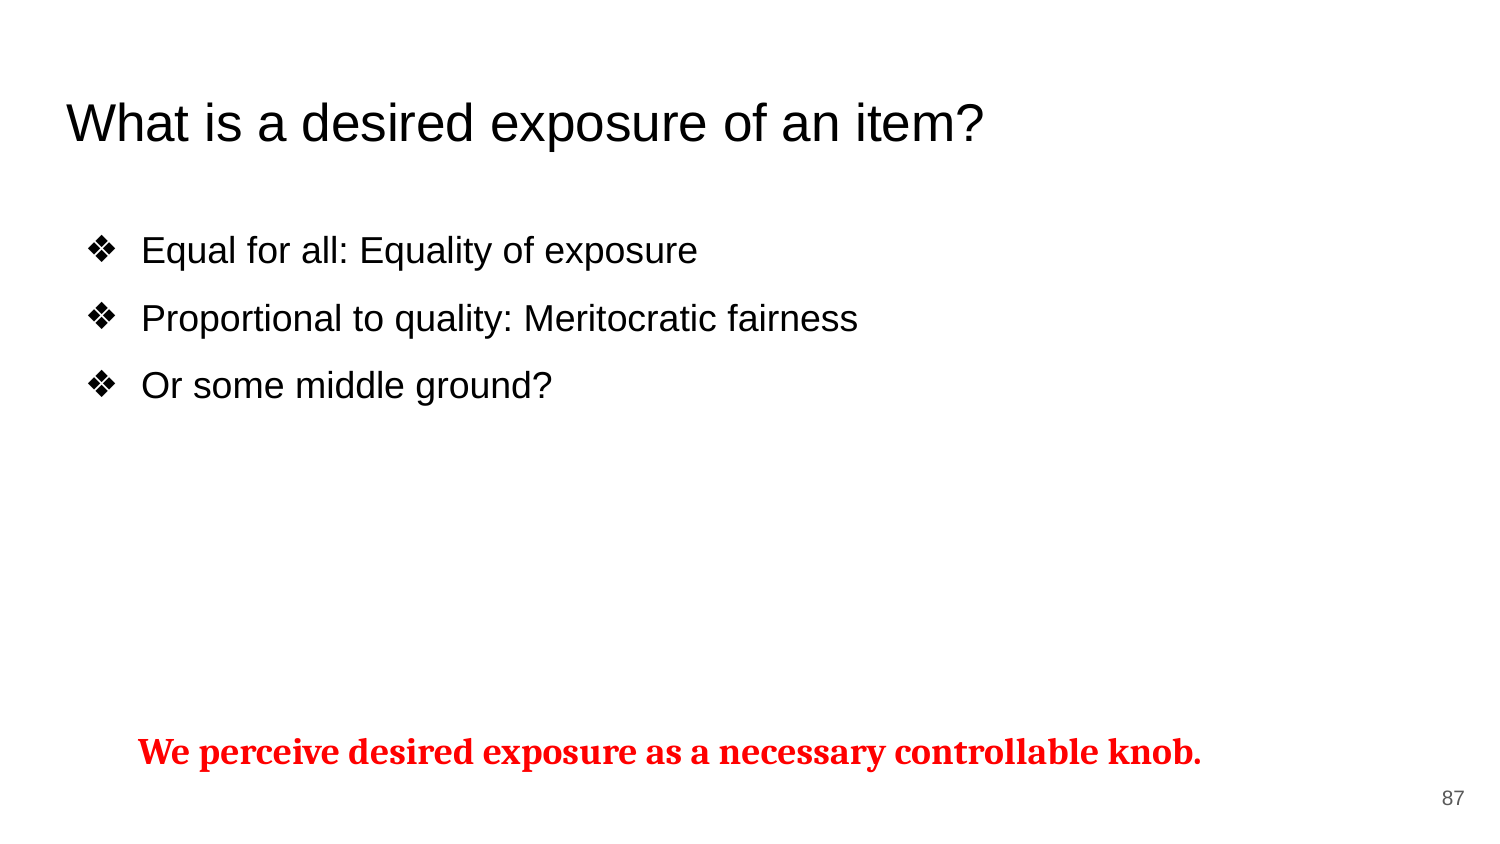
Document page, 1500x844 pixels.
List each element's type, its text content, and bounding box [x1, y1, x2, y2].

text_box We perceive desired exposure as a necessary controllable knob. [123, 719, 1255, 780]
list Equal for all: Equality of exposure Proportional to quality: Meritocratic fairness Or some middle ground? [51, 189, 1449, 750]
slide_number ‹#› [1389, 764, 1480, 830]
title What is a desired exposure of an item? [51, 72, 1449, 167]
